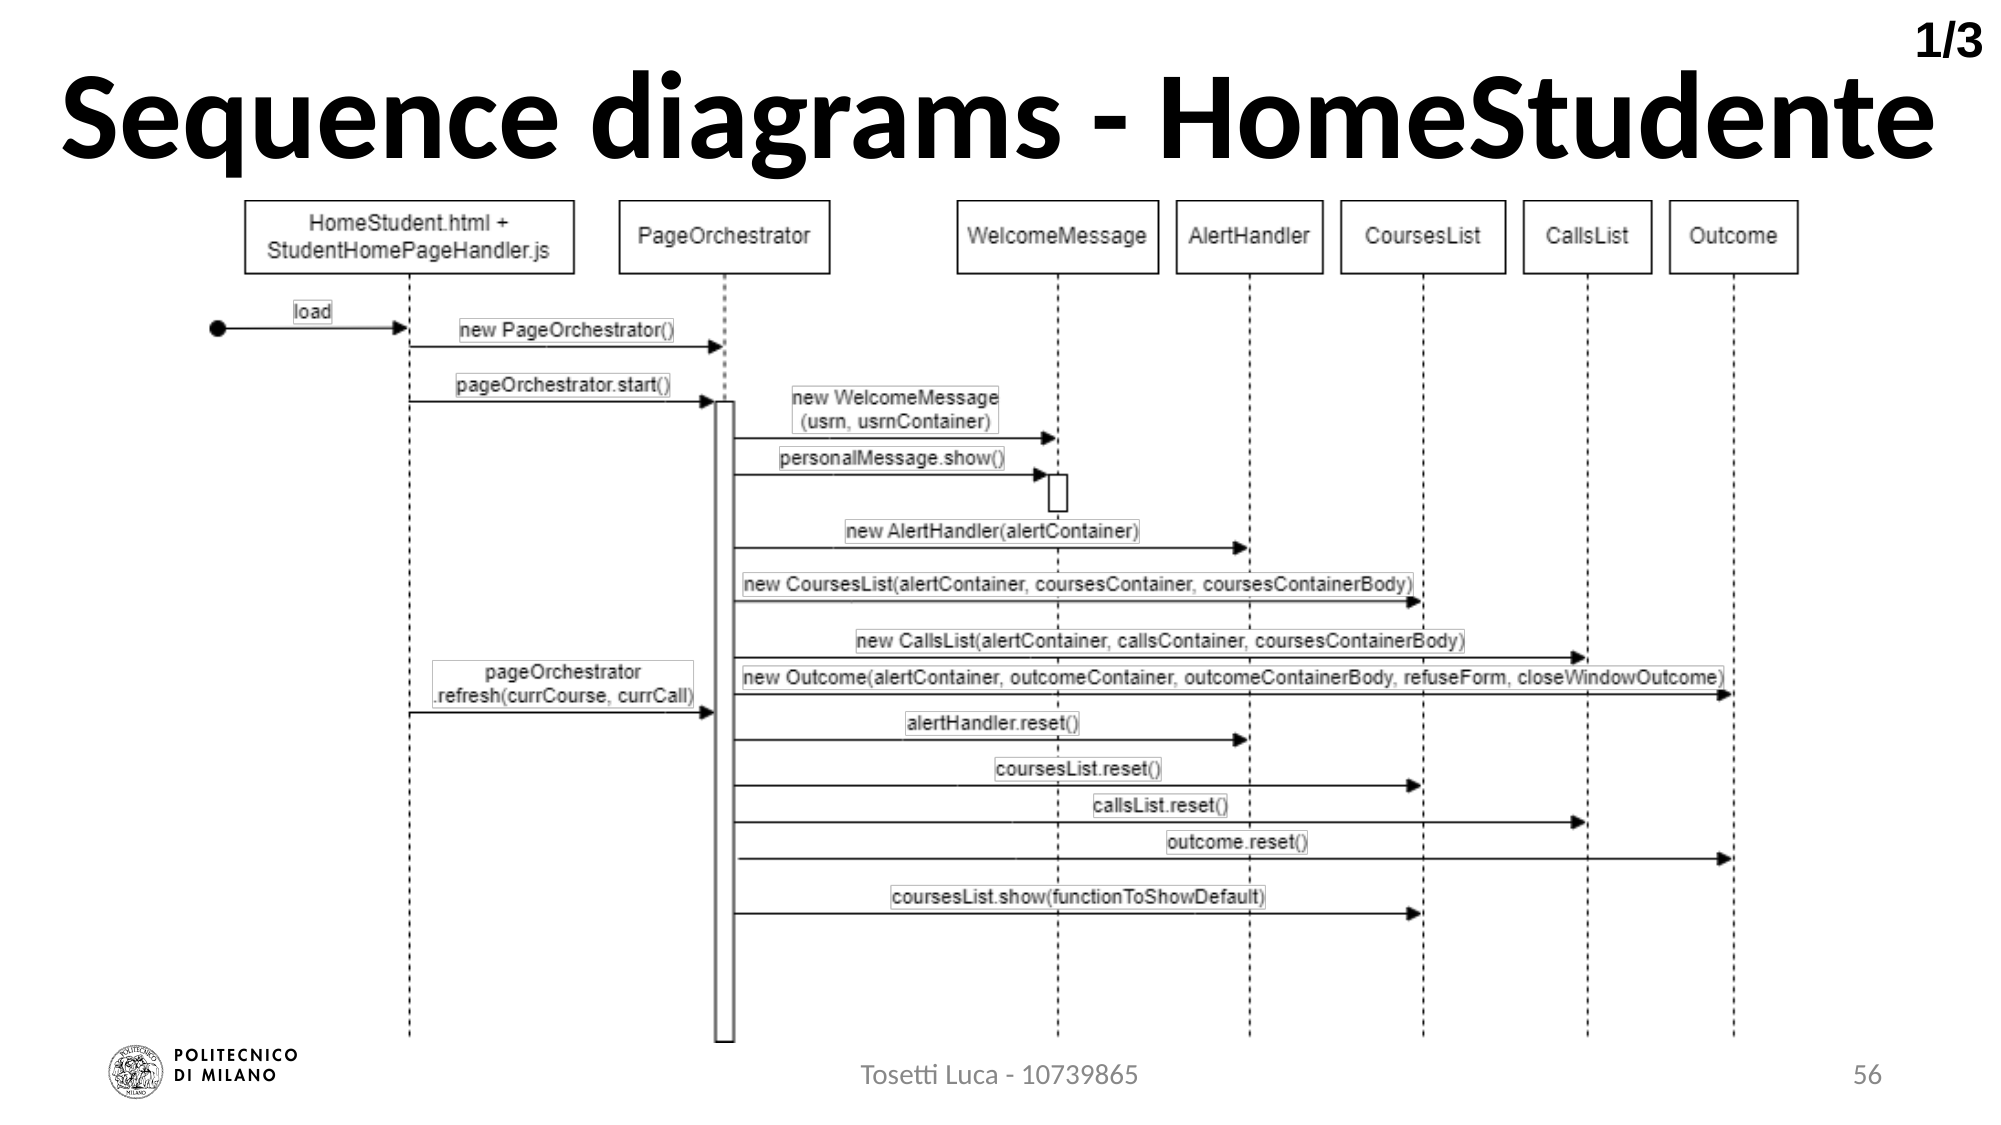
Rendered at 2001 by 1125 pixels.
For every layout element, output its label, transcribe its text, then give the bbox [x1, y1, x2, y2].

title Sequence diagrams - HomeStudente [0, 0, 2000, 218]
slide_number 56 [1433, 1042, 1900, 1103]
text_box 1/3 [1899, 0, 2000, 75]
picture [99, 200, 1801, 1103]
footer Tosetti Luca - 10739865 [683, 1051, 1317, 1103]
